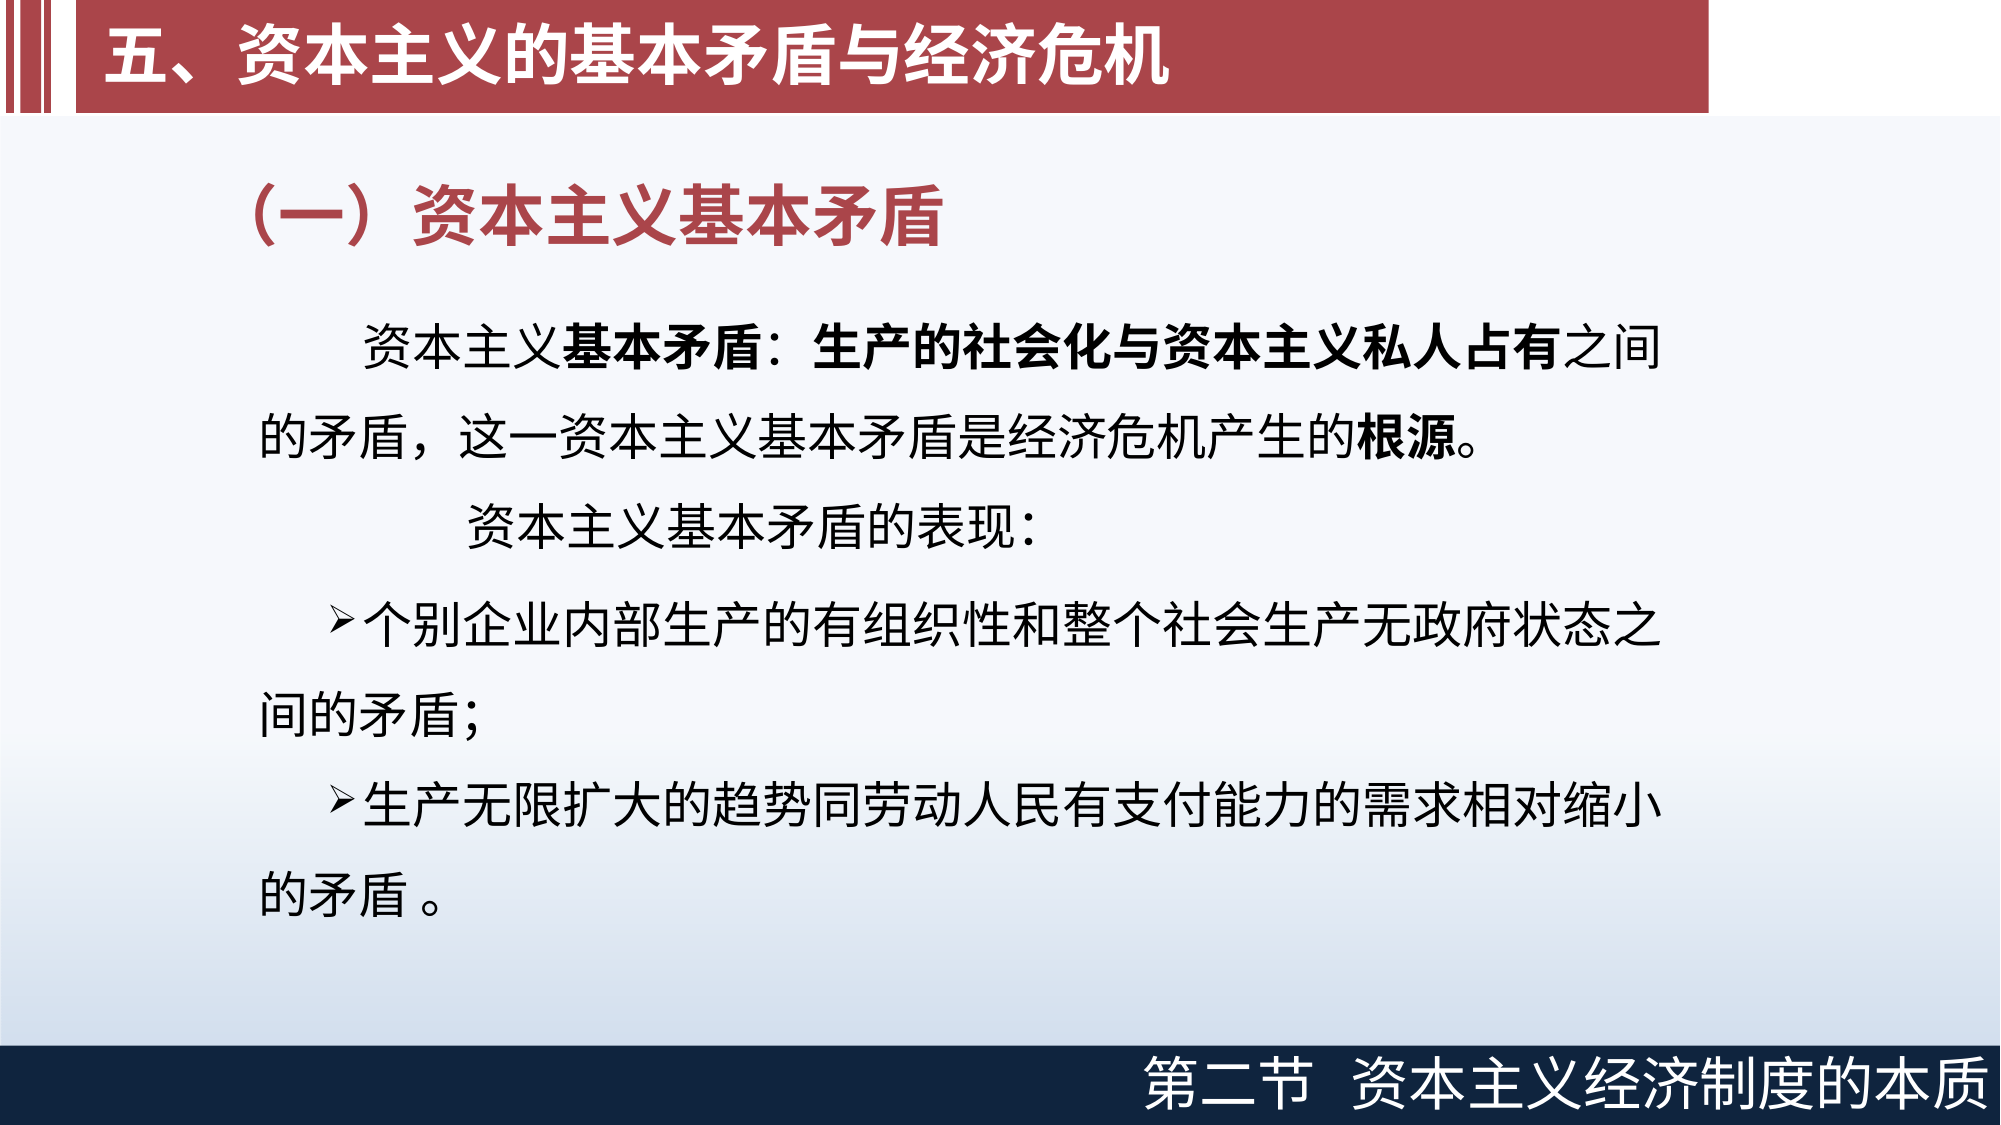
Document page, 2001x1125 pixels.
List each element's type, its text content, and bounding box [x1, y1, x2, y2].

text_box [0, 1045, 2000, 1125]
text_box [0, 116, 2000, 1045]
title 五、资本主义的基本矛盾与经济危机 [100, 10, 1260, 201]
text_box （一）资本主义基本矛盾 资本主义基本矛盾：生产的社会化与资本主义私人占有之间 的矛盾，这一资本主义基本矛盾是经济危机产生的根源。 资本主义基本矛盾的表现： 个别企业内部生产的有组织性和整个社会生产无政府状态之 间的矛盾； 生产无限扩大的趋势同劳动人民有支付能力的需求相对缩小 的矛盾 。 [209, 171, 1665, 924]
text_box 资本主义经济制度的本质 [1348, 1044, 1994, 1118]
text_box 第二节 [1139, 1044, 1319, 1118]
